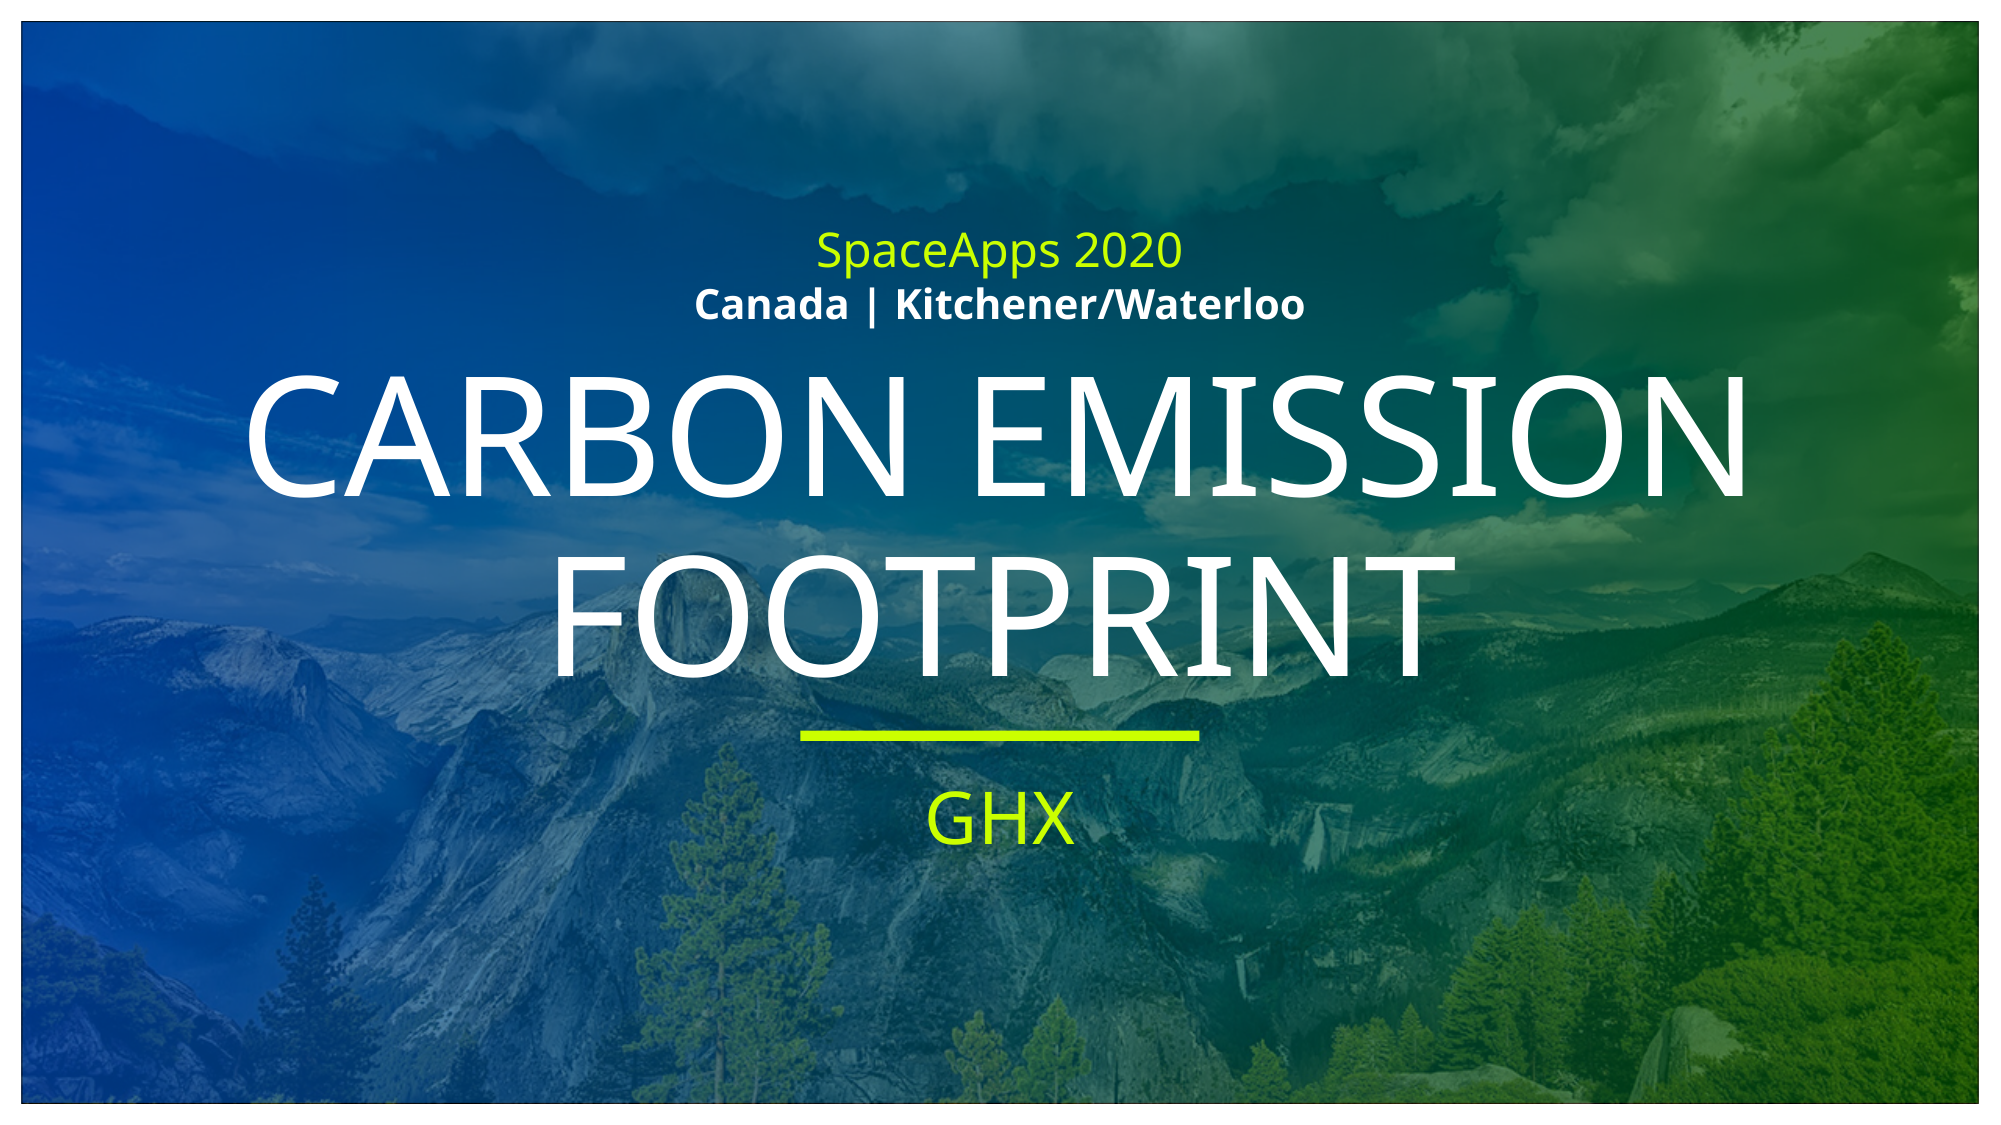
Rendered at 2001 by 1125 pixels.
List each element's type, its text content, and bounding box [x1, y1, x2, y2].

list GHX [172, 774, 1828, 955]
list Canada | Kitchener/Waterloo [641, 275, 1359, 329]
list SpaceApps 2020 [641, 218, 1359, 272]
picture [21, 21, 1979, 1104]
title CARBON EMISSION FOOTPRINT [170, 345, 1830, 720]
